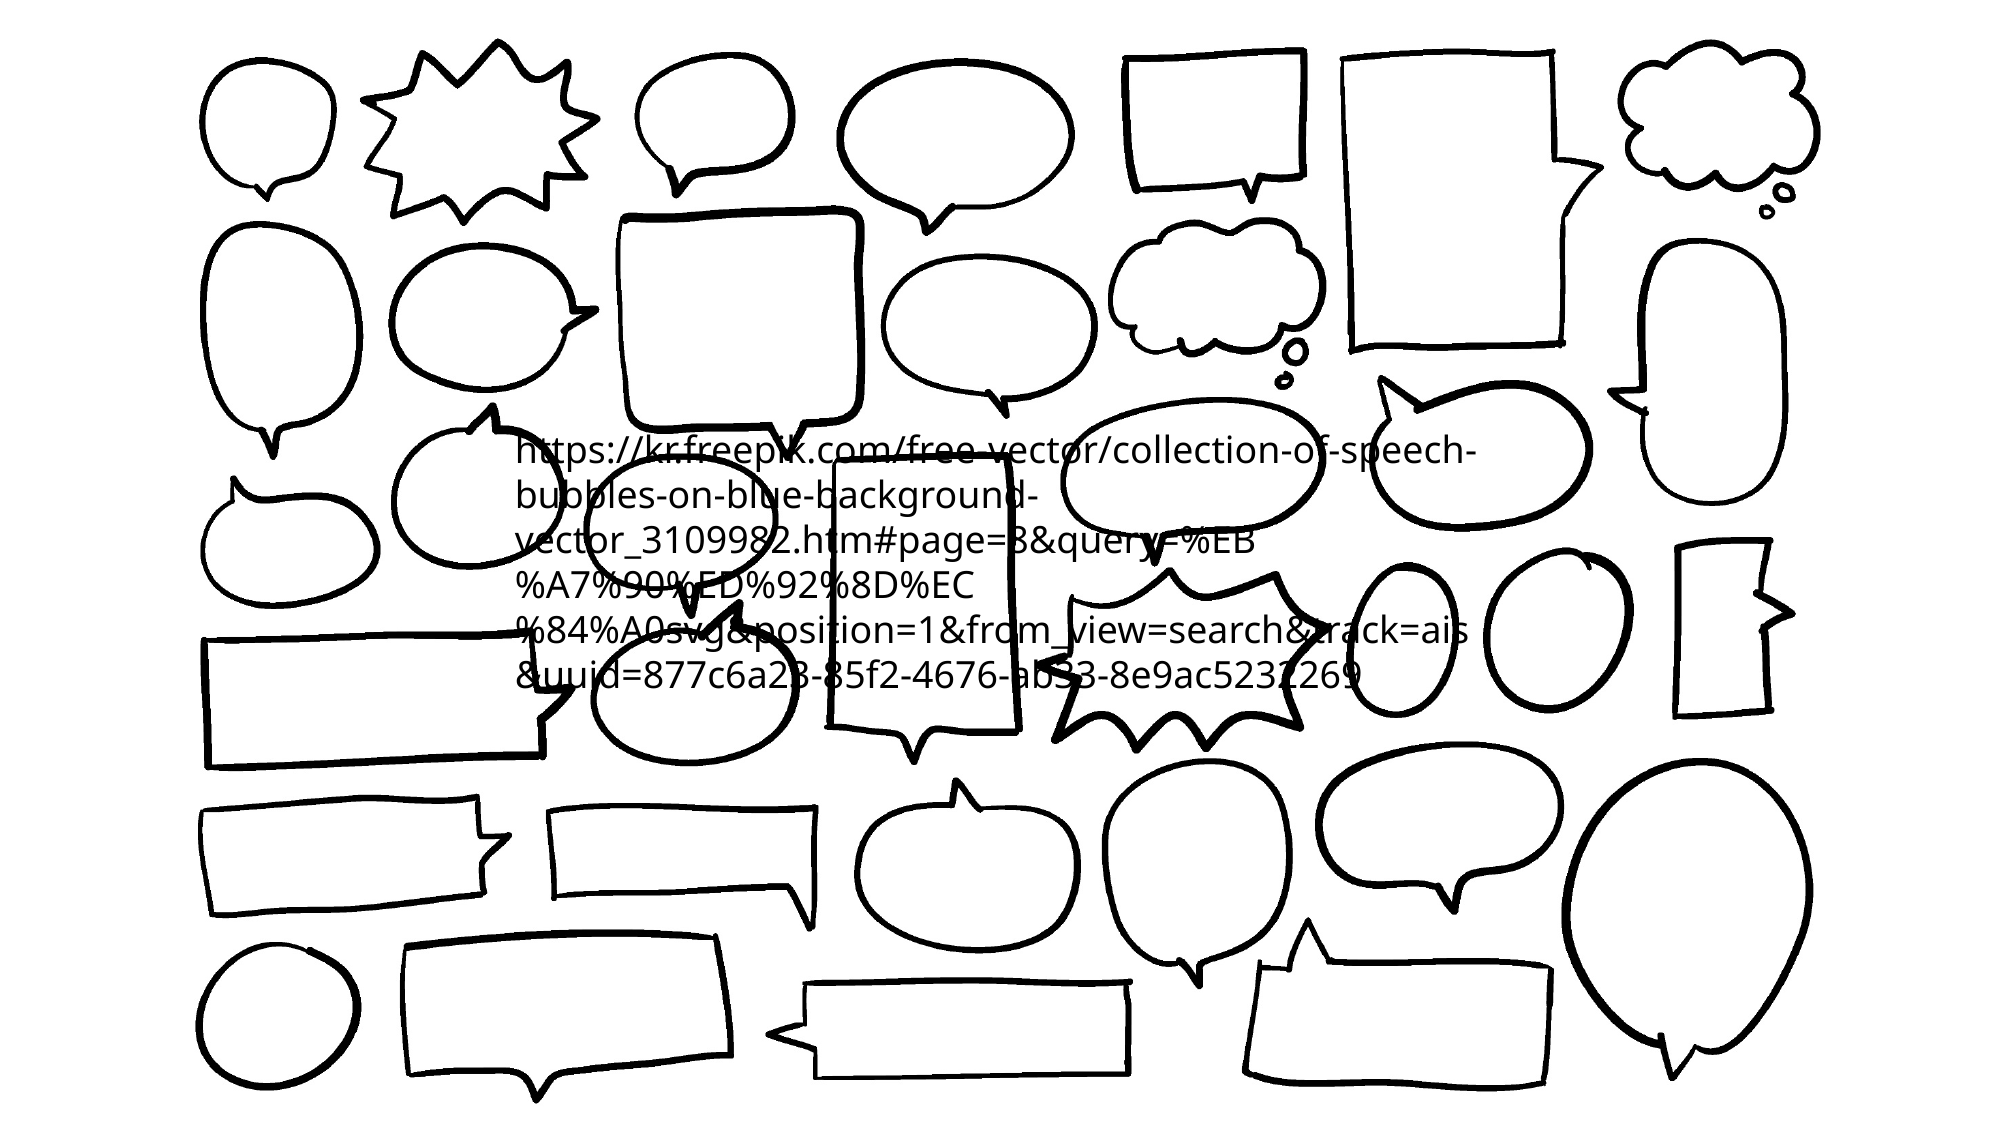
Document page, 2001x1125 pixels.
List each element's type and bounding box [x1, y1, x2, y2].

picture [156, 0, 1844, 1125]
